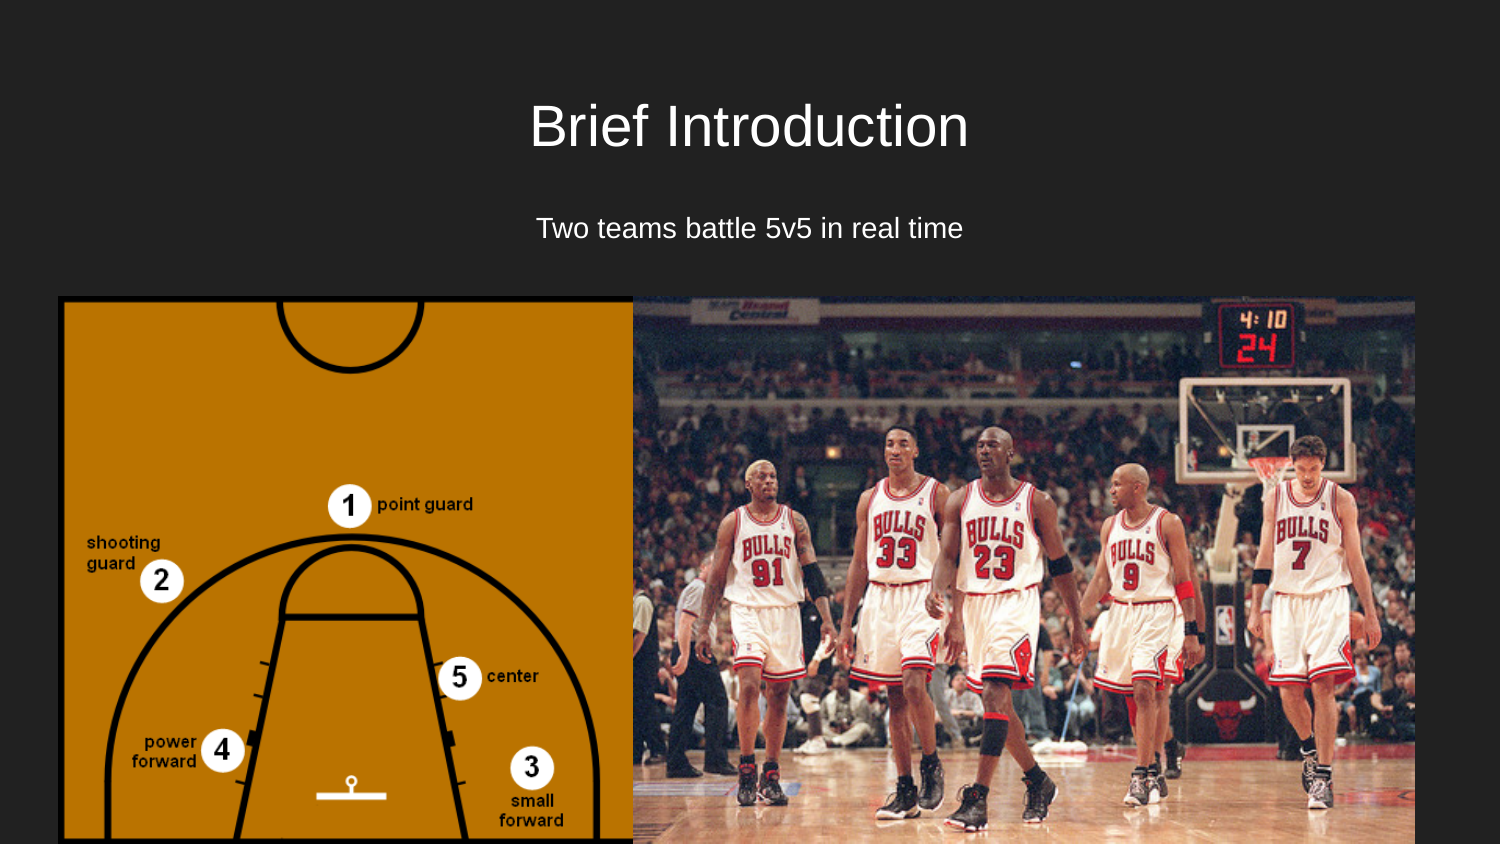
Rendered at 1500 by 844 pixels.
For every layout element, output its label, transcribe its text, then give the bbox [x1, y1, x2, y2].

picture [57, 296, 1415, 844]
list Two teams battle 5v5 in real time [51, 189, 1449, 750]
title Brief Introduction [51, 72, 1449, 167]
